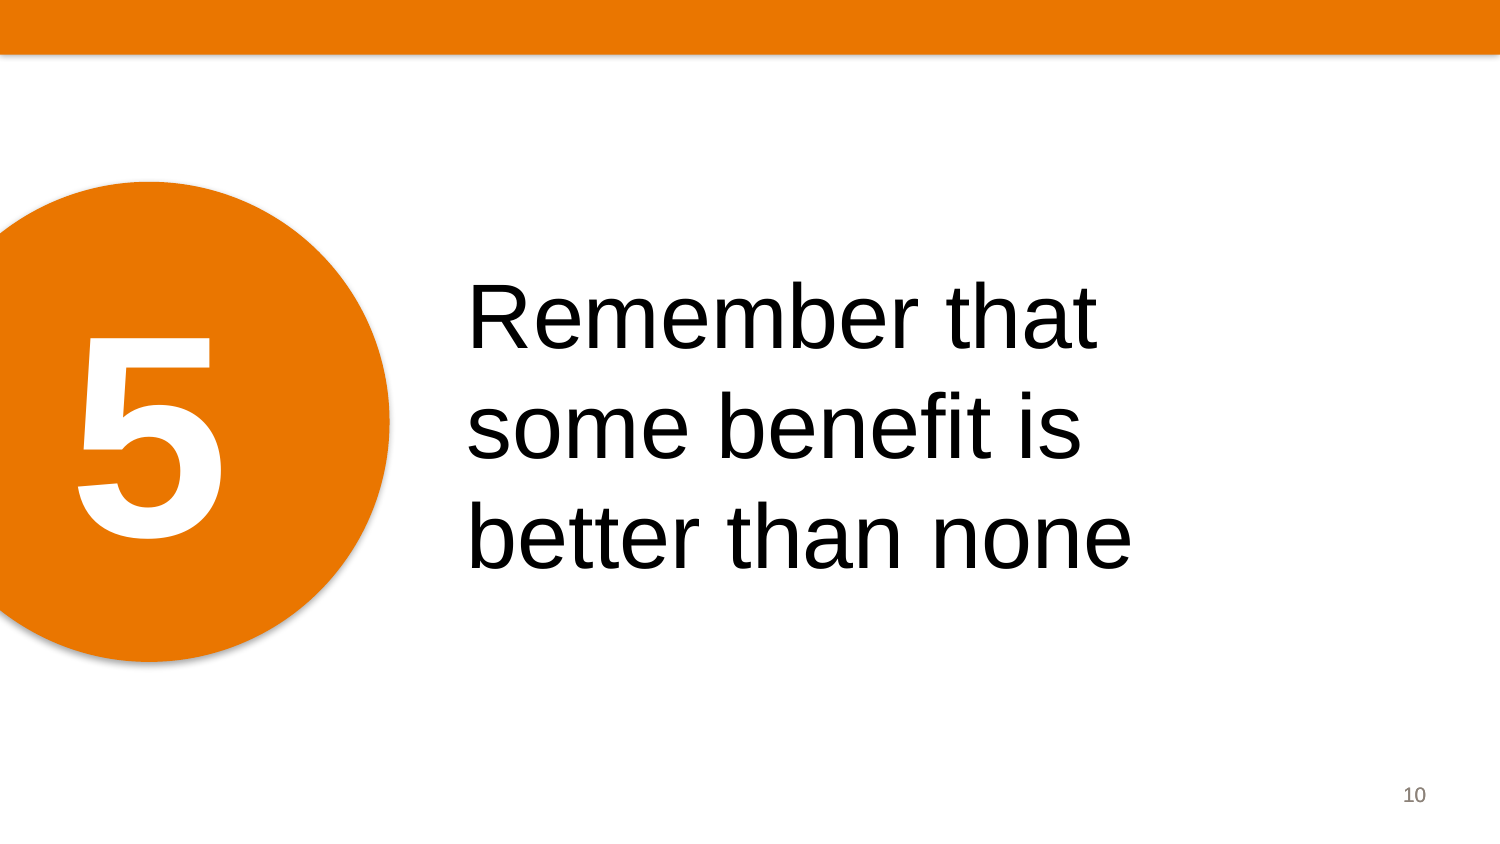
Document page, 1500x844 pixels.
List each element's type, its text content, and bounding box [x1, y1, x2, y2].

text_box 5 [0, 181, 391, 663]
list Remember that some benefit is better than none [451, 181, 1441, 662]
